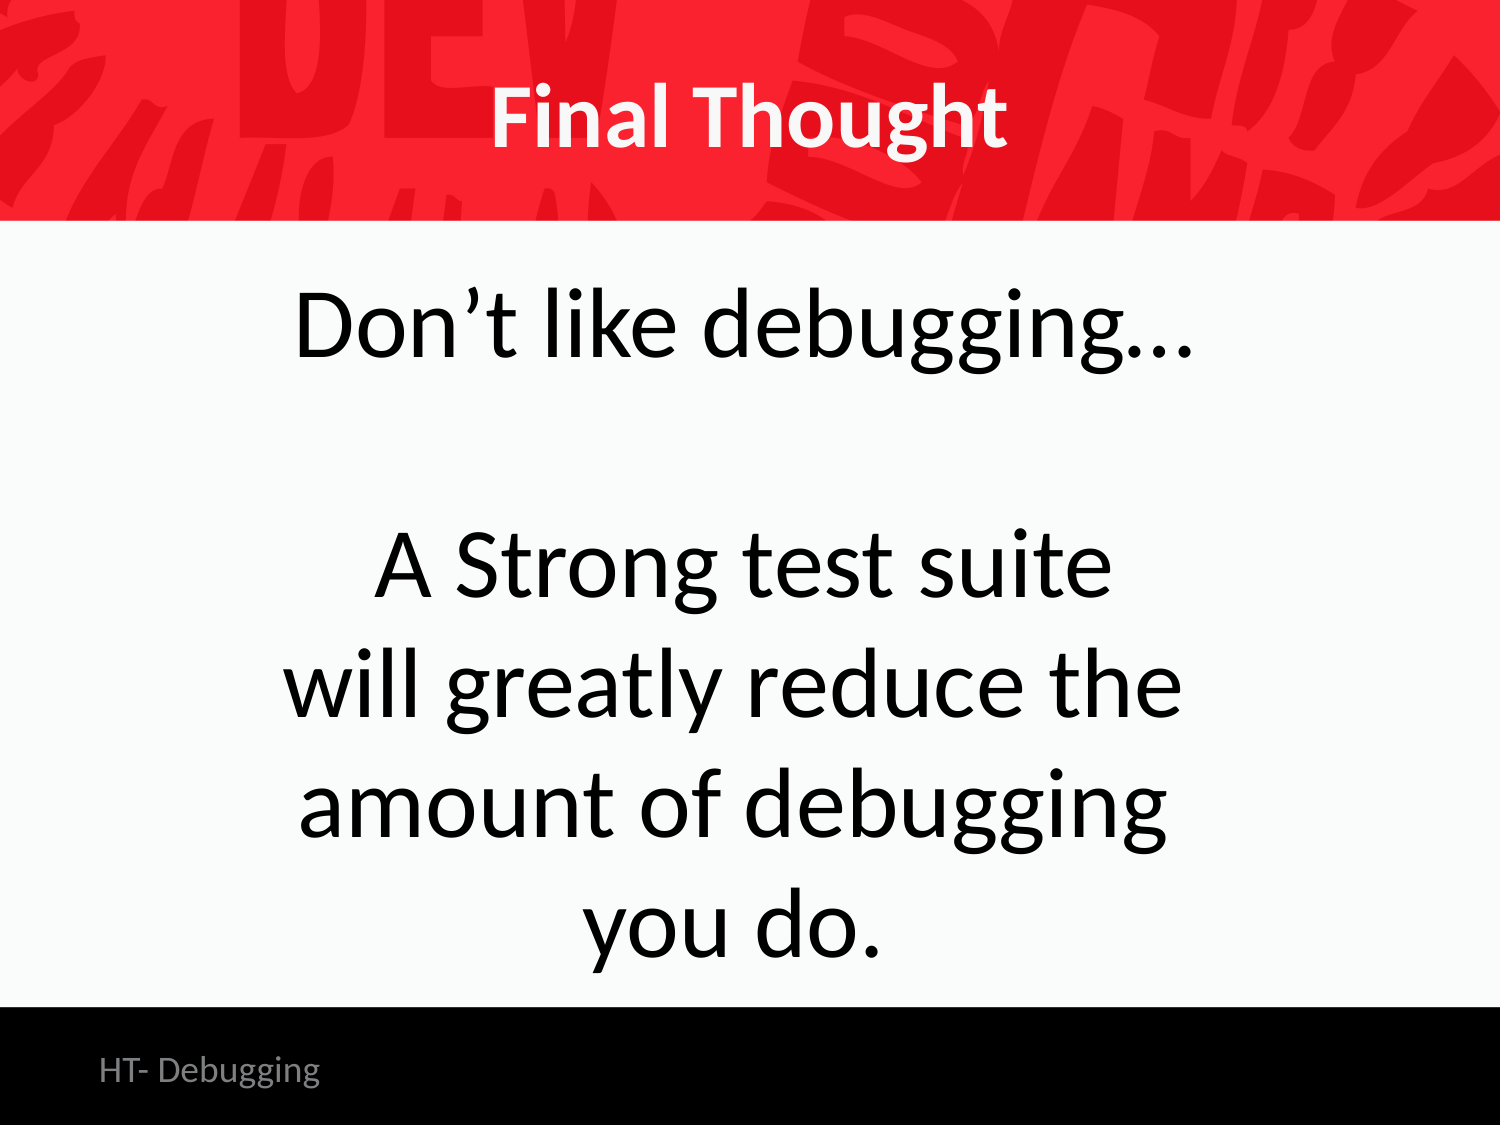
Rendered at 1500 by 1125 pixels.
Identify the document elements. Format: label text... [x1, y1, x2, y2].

picture [0, 0, 1500, 1125]
title Final Thought [75, 17, 1425, 205]
footer HT- Debugging [83, 1038, 1434, 1098]
text_box Don’t like debugging… A Strong test suite will greatly reduce the amount of debugging you do. [83, 249, 1406, 985]
